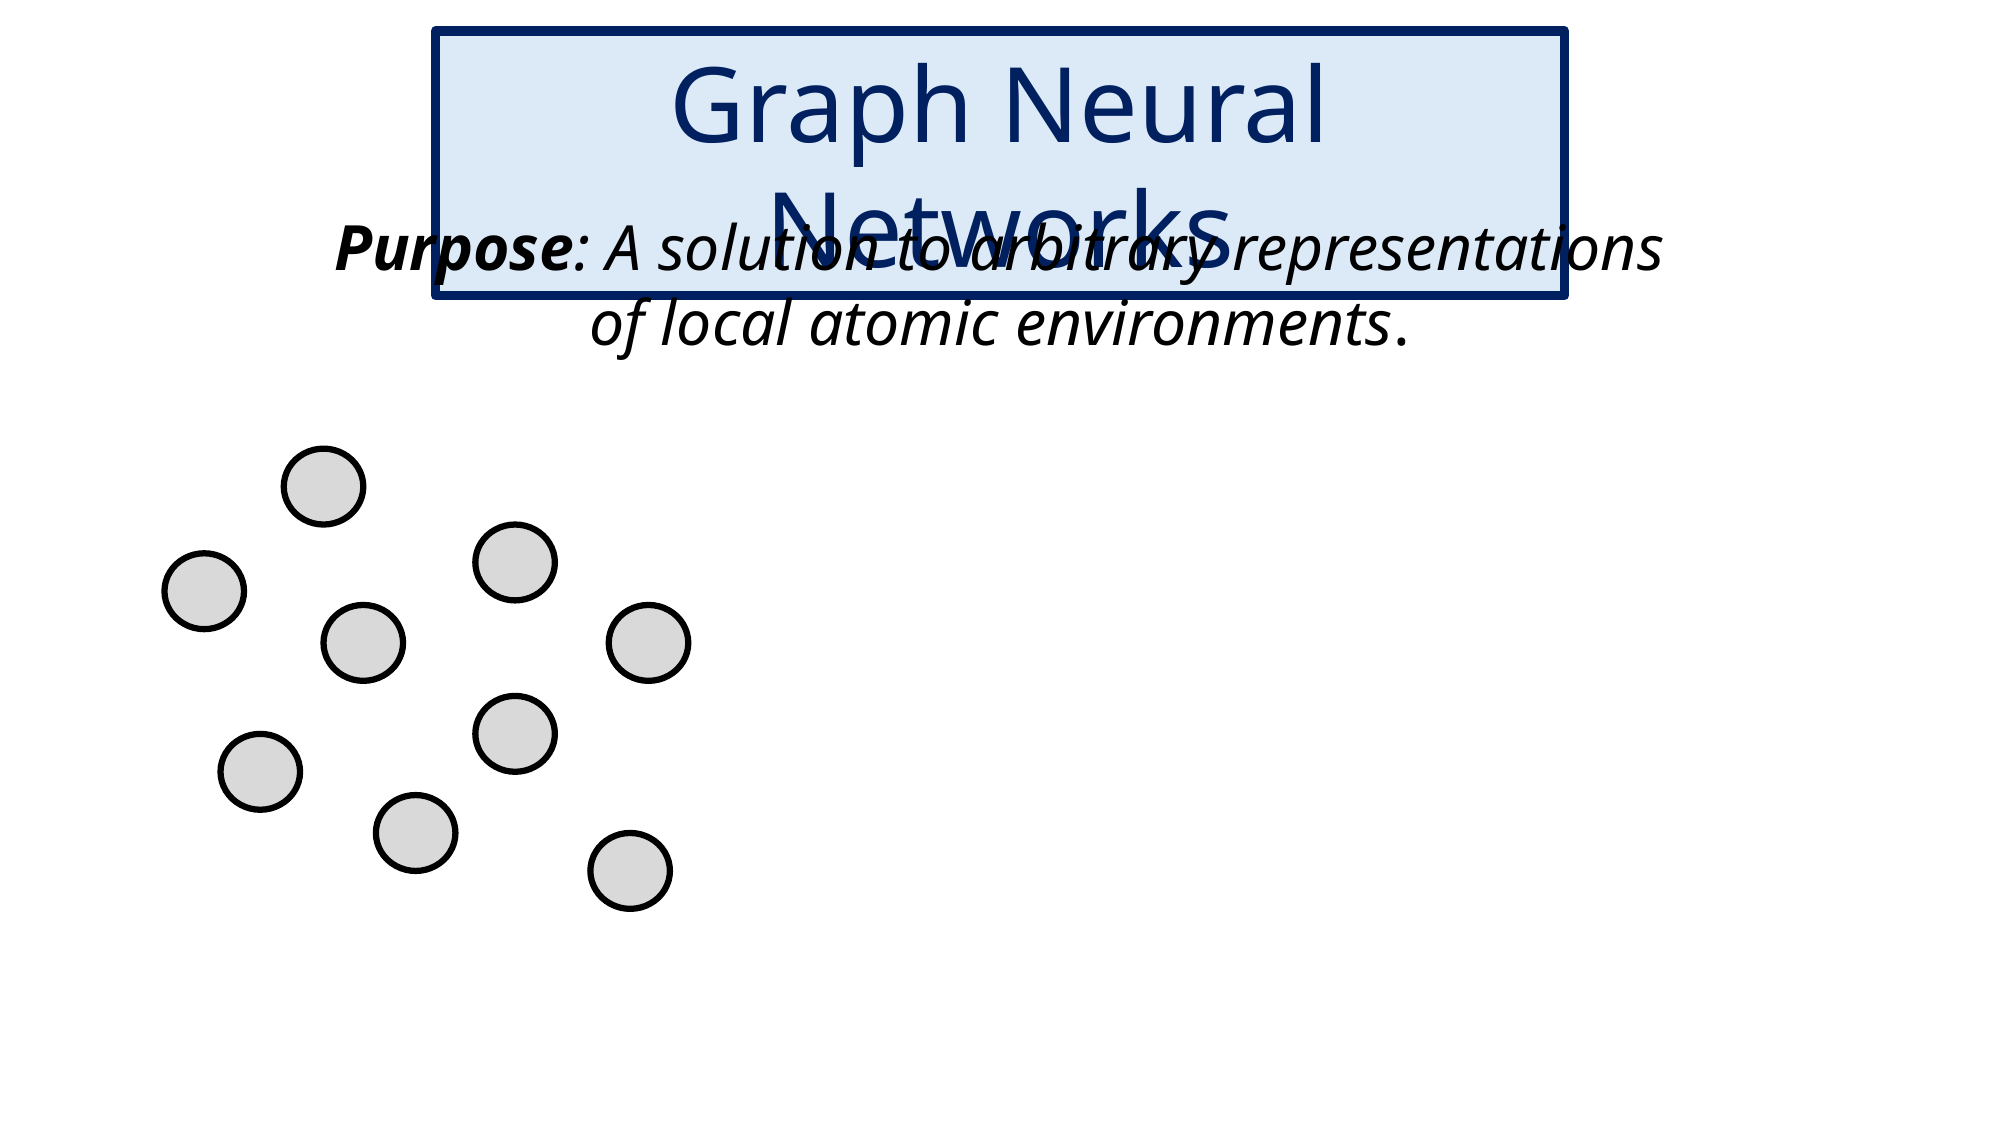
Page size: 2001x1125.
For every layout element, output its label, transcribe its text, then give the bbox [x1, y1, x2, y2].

text_box [473, 694, 557, 774]
text_box [607, 603, 690, 683]
text_box [374, 793, 458, 873]
text_box [282, 447, 365, 527]
text_box [473, 522, 557, 602]
text_box Graph Neural Networks [435, 30, 1565, 200]
text_box [162, 551, 246, 631]
text_box Purpose: A solution to arbitrary representations of local atomic environments. [296, 200, 1704, 366]
text_box [588, 831, 672, 911]
text_box [218, 732, 302, 812]
text_box [321, 603, 405, 683]
